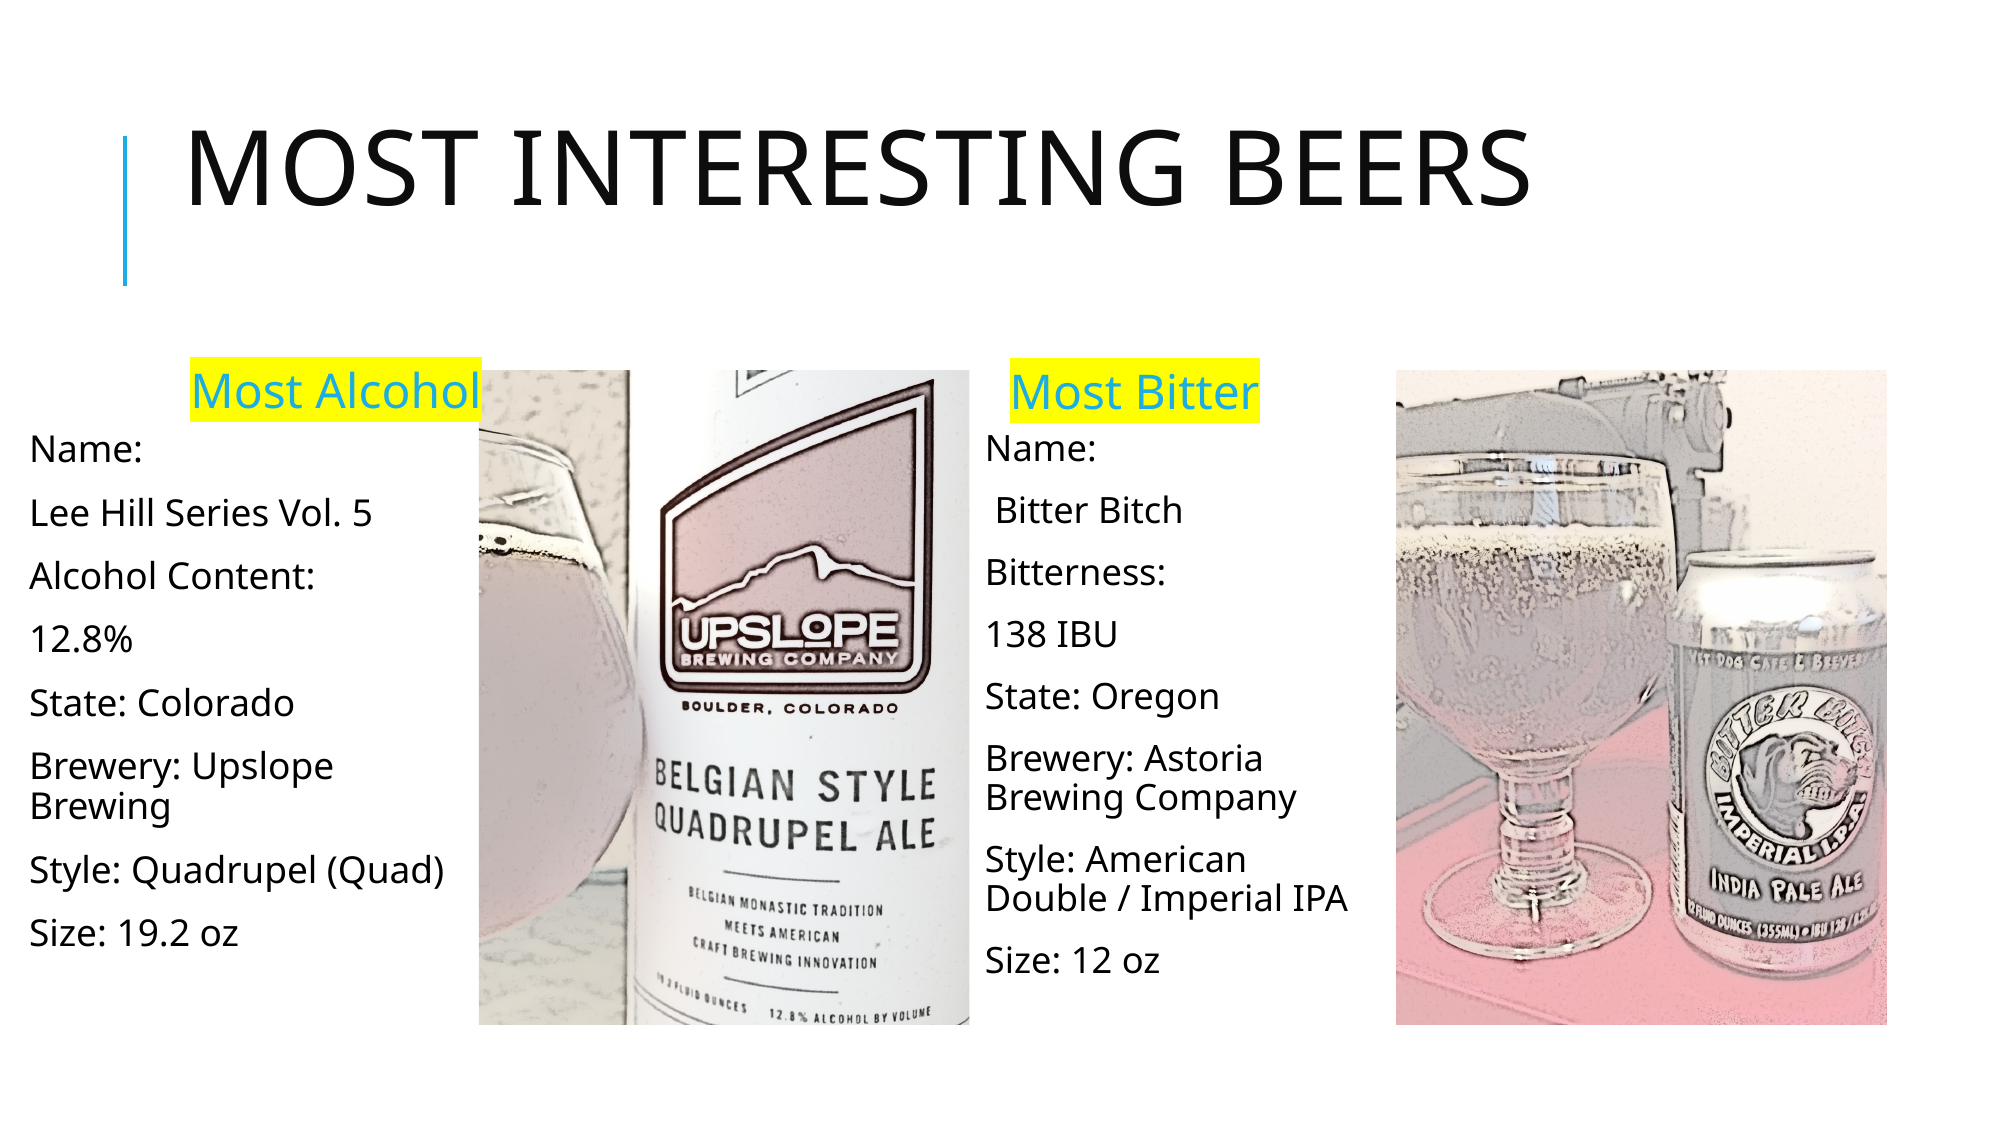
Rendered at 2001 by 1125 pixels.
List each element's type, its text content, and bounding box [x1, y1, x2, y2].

picture [478, 369, 970, 1025]
picture [1396, 369, 1888, 1025]
list Name: Lee Hill Series Vol. 5 Alcohol Content: 12.8% State: Colorado Brewery: Upslope Brewing Style: Quadrupel (Quad) Size: 19.2 oz [8, 423, 471, 972]
list Most Bitter [986, 326, 1767, 462]
list Most Alcohol [168, 325, 948, 423]
list Name: Bitter Bitch Bitterness: 138 IBU State: Oregon Brewery: Astoria Brewing Company Style: American Double / Imperial IPA Size: 12 oz [973, 423, 1357, 1029]
title Most Interesting Beers [168, 96, 1763, 255]
